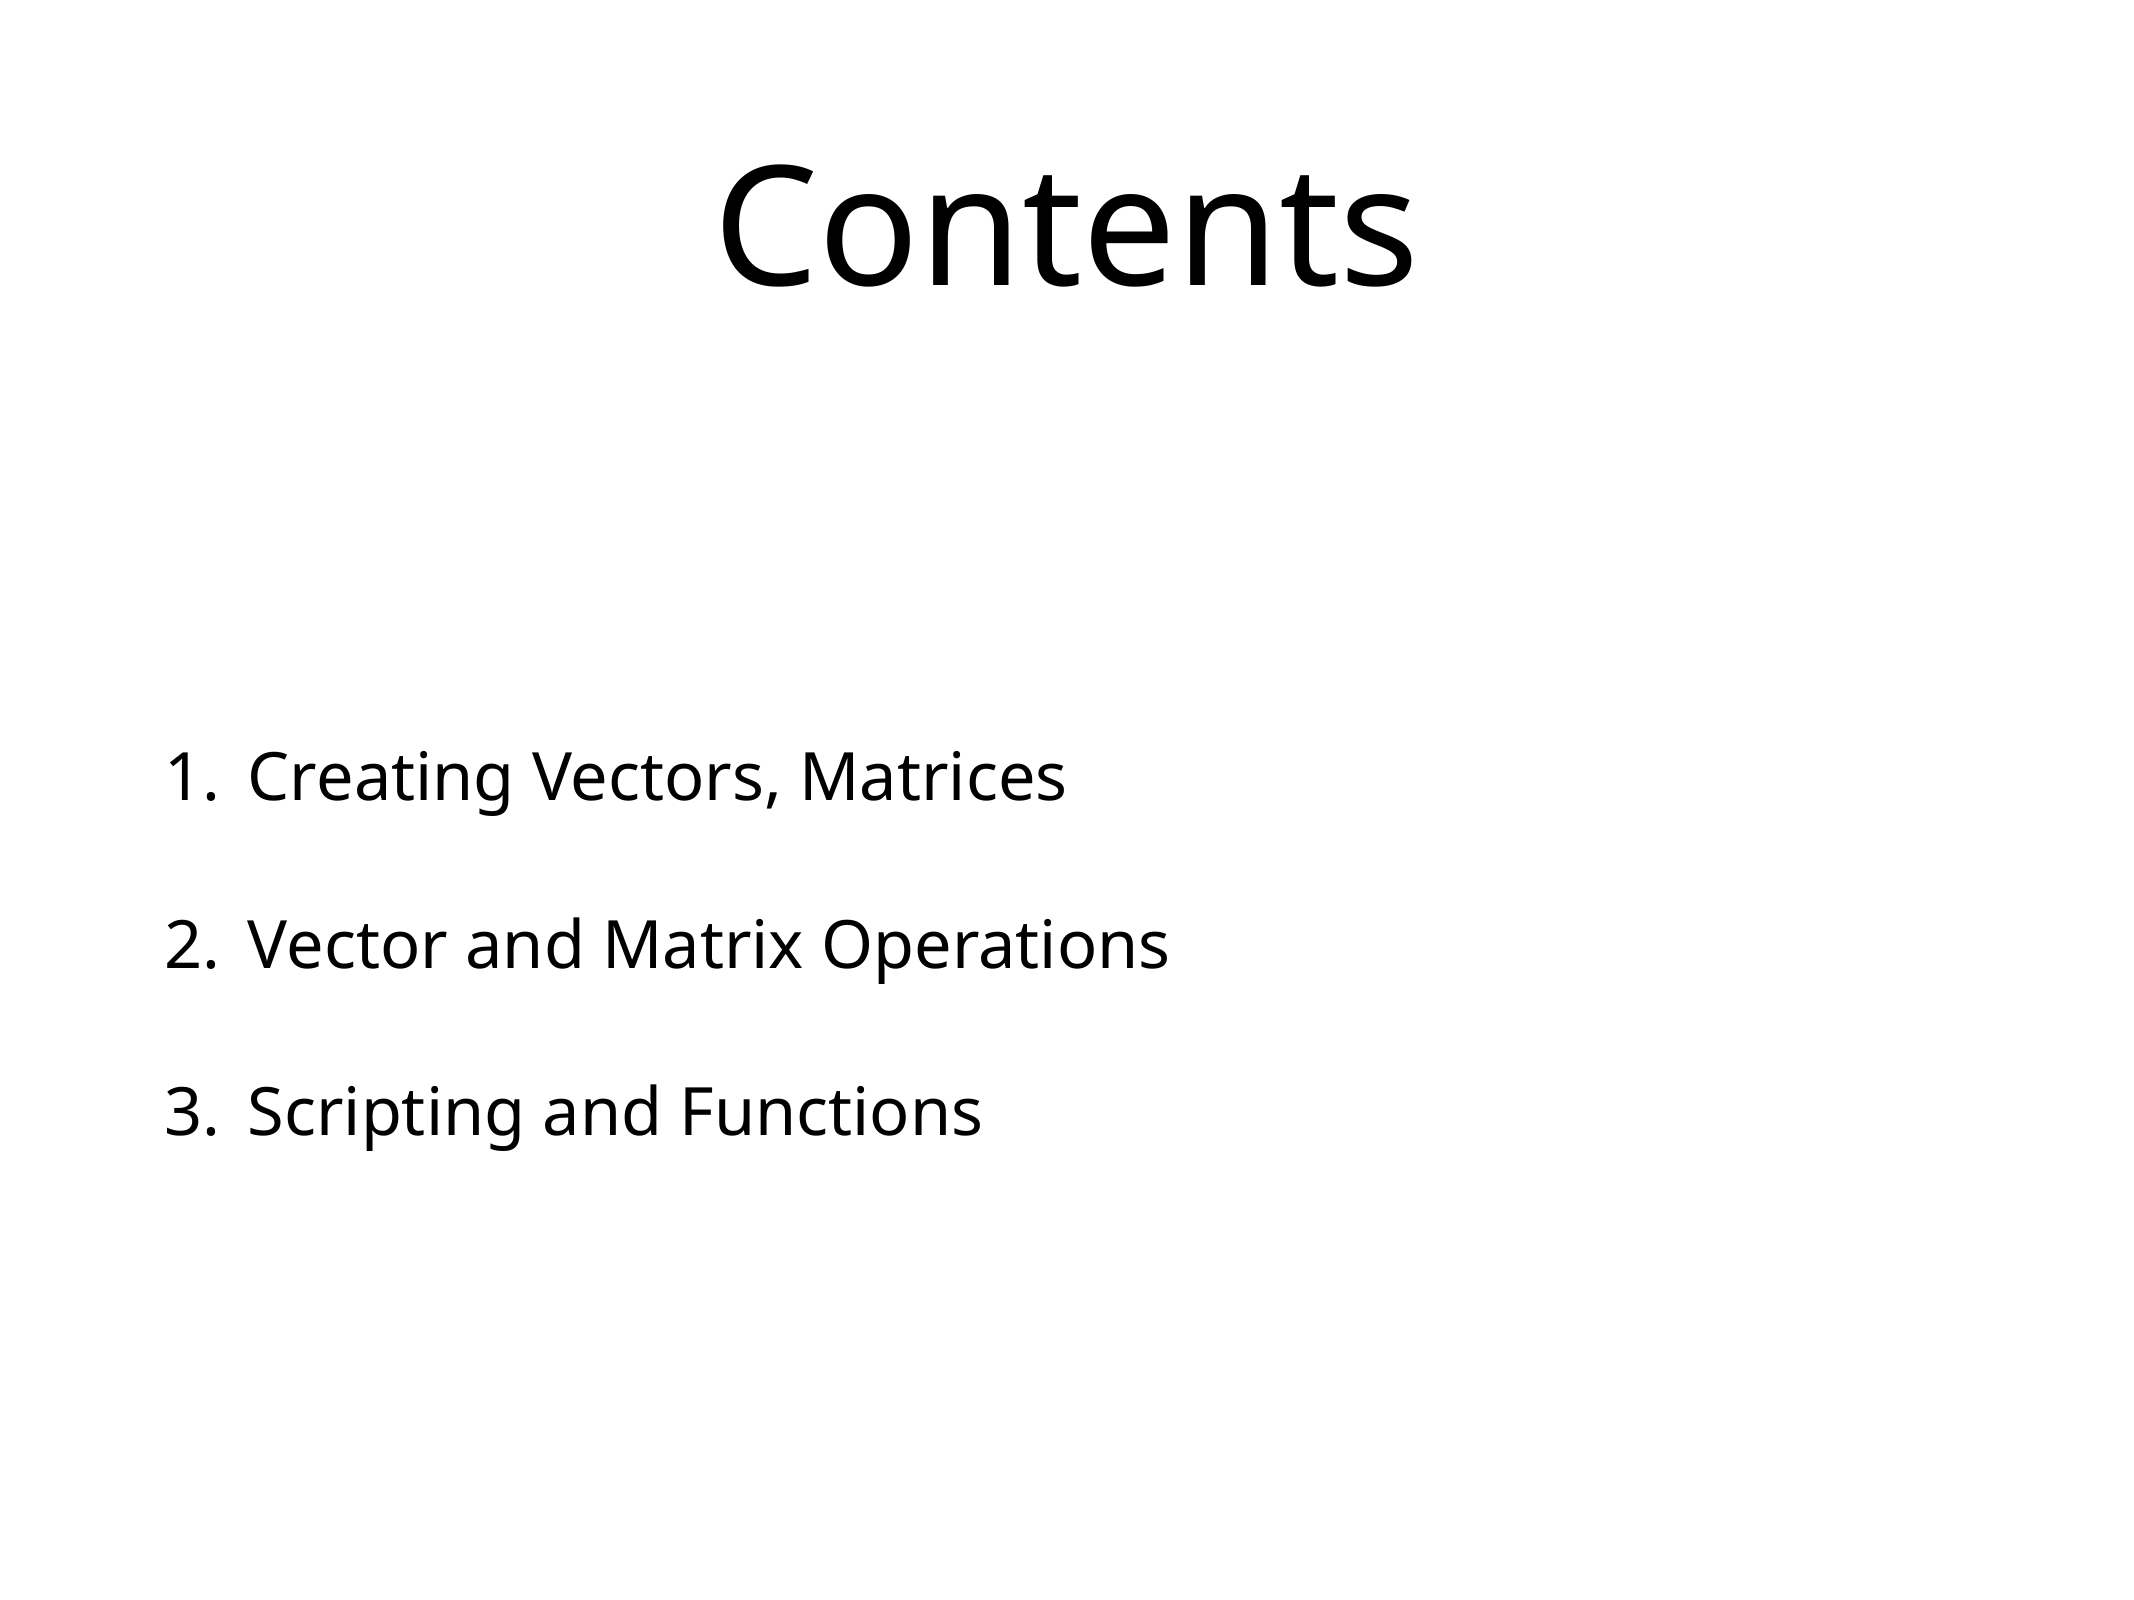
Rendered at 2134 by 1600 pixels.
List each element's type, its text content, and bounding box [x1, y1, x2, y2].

list Creating Vectors, Matrices Vector and Matrix Operations Scripting and Functions [155, 425, 1978, 1458]
title Contents [155, 41, 1978, 397]
